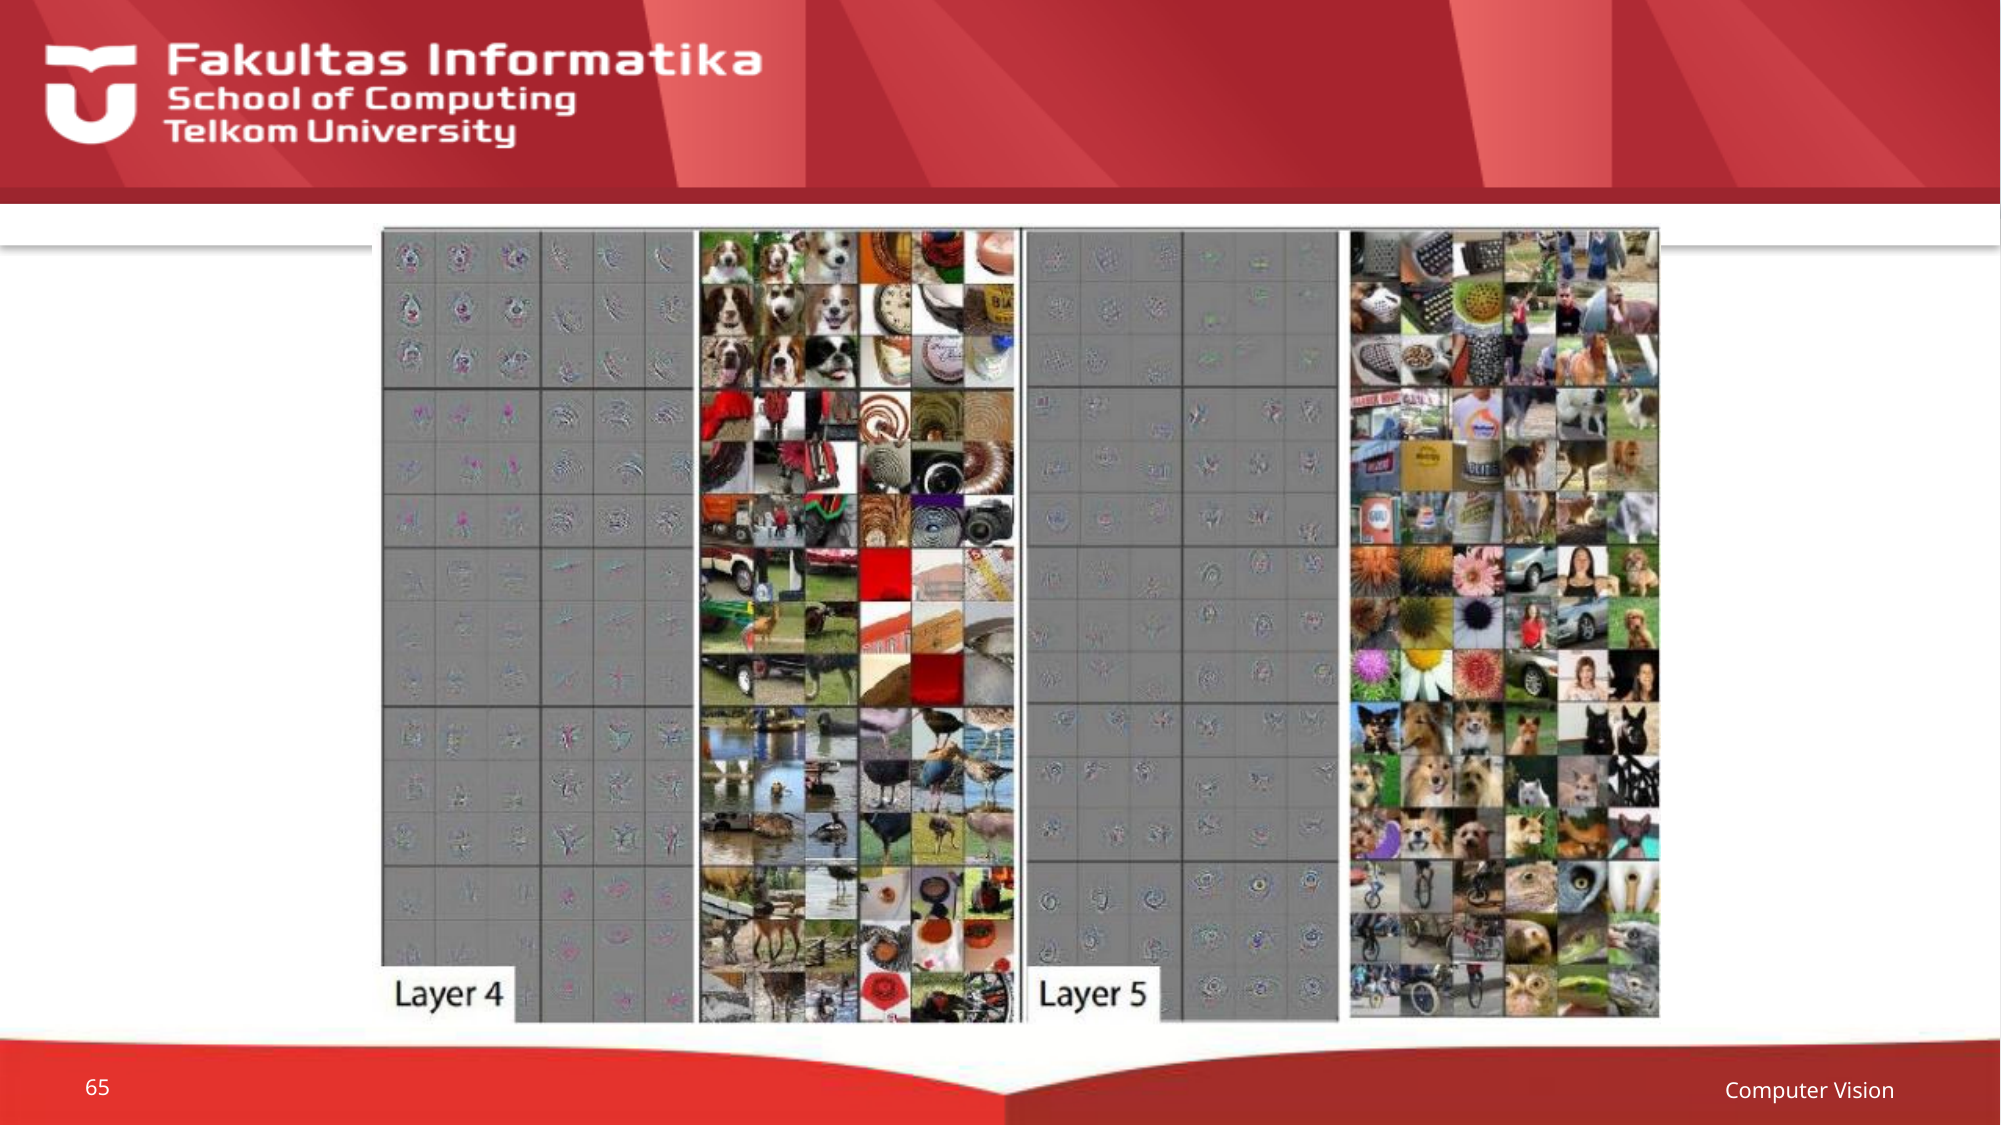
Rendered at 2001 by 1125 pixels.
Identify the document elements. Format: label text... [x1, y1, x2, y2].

list Computer Vision [1185, 1058, 1911, 1119]
slide_number 65 [85, 1058, 164, 1119]
picture [0, 0, 2001, 1125]
